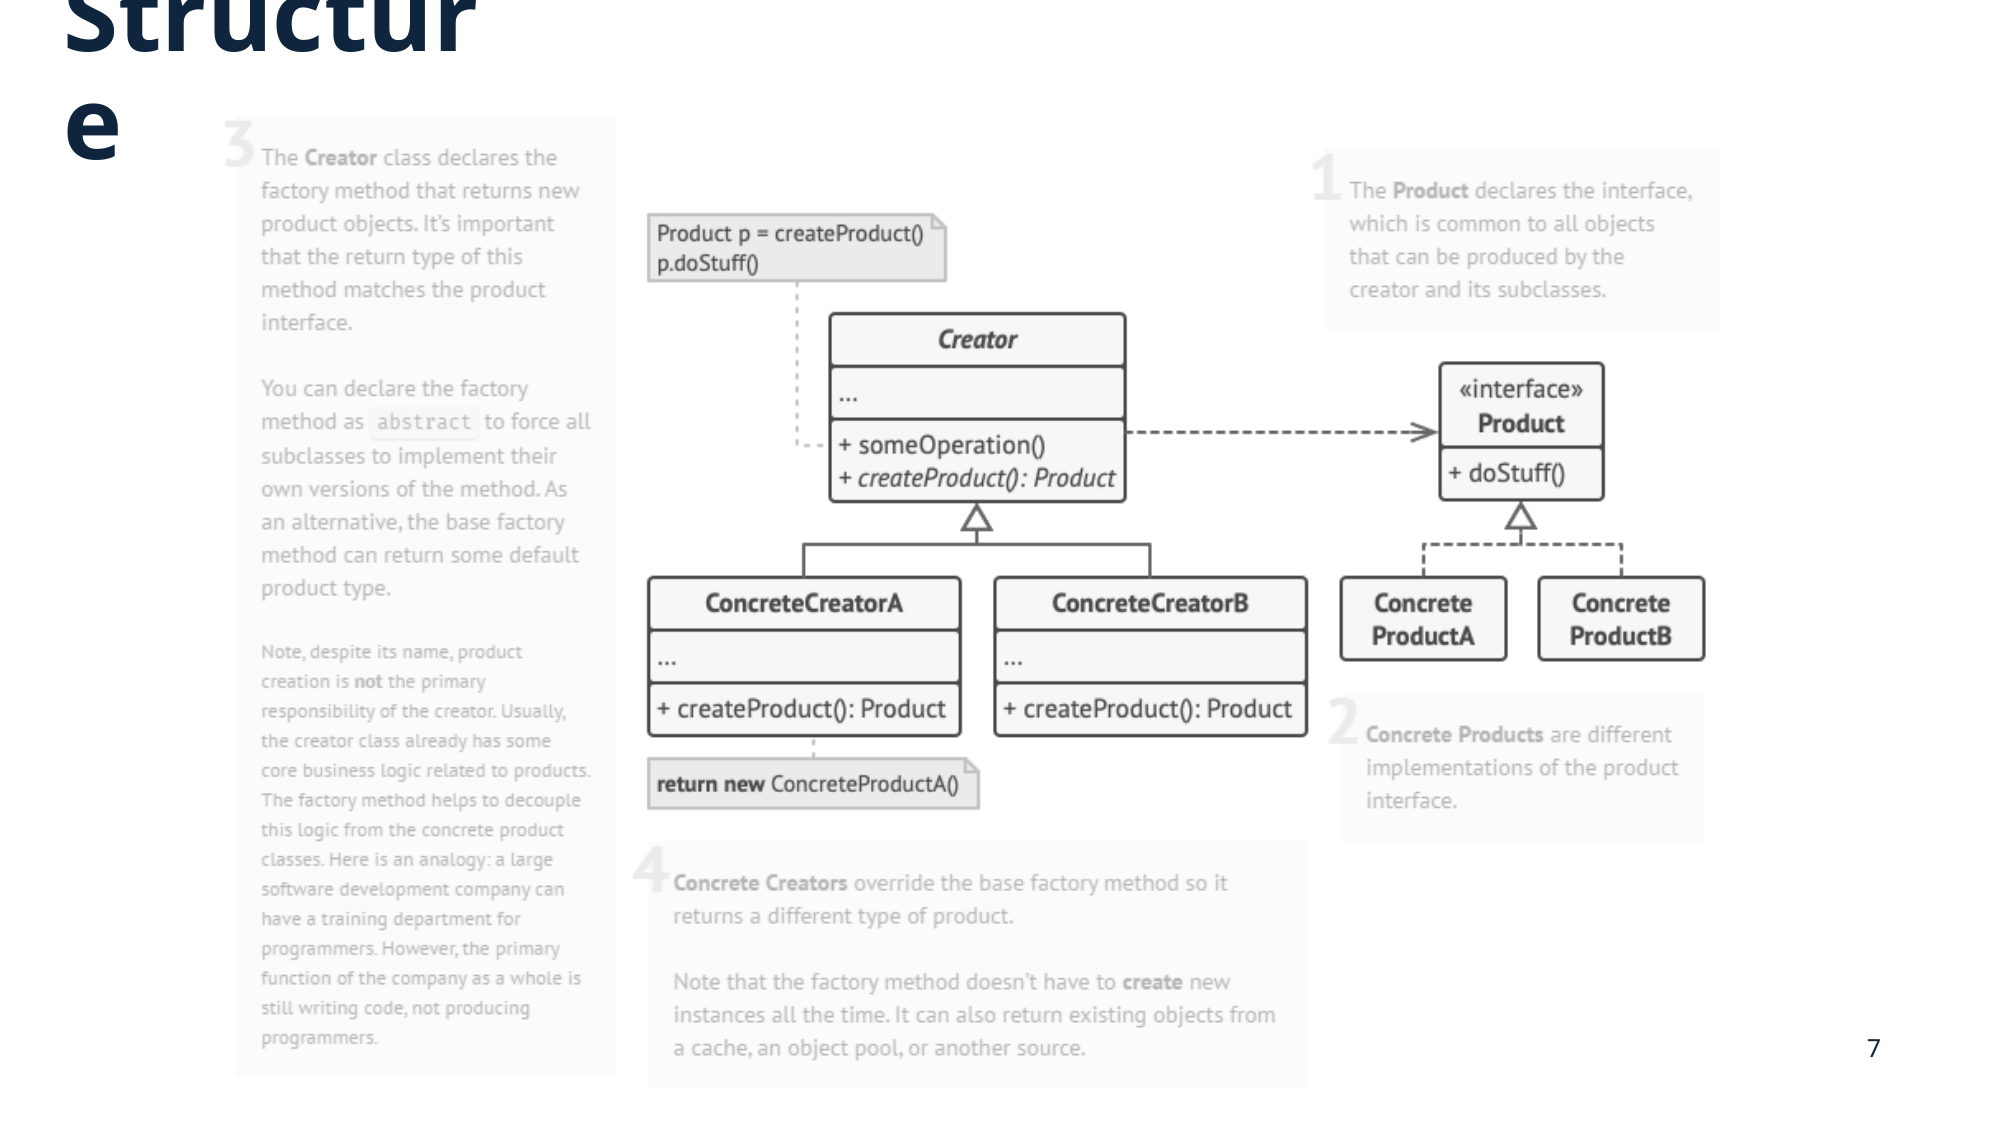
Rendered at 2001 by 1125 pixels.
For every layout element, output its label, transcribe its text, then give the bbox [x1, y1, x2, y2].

picture [189, 98, 1818, 1125]
slide_number 7 [1836, 1020, 1912, 1080]
title Structure [48, 35, 497, 111]
